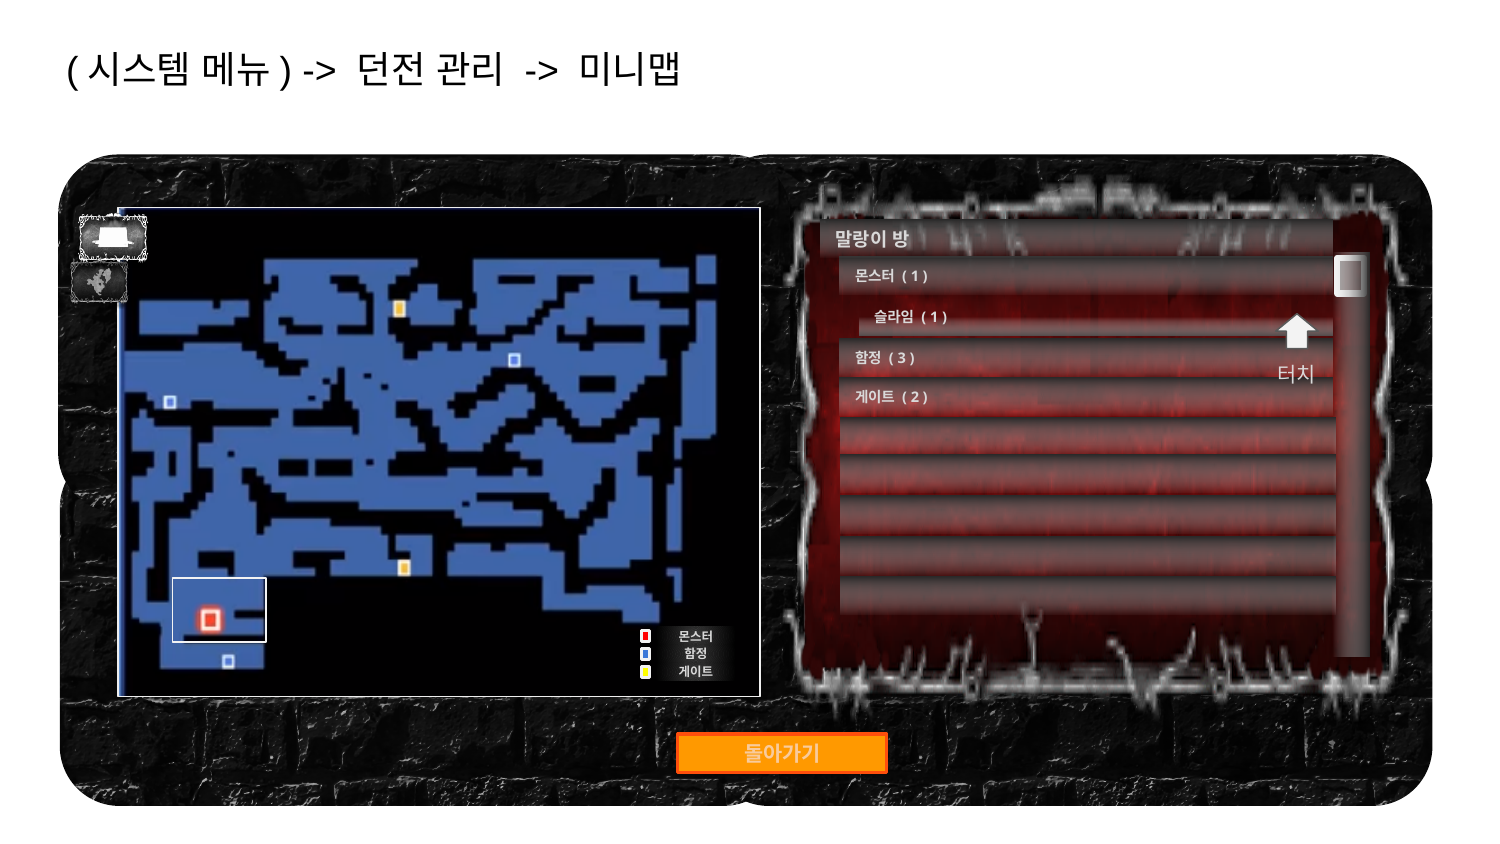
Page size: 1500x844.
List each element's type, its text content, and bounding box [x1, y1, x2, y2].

picture [57, 125, 1433, 781]
title (시스템 메뉴) -> 던전 관리 -> 미니맵 [51, 31, 1449, 126]
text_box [59, 521, 1433, 807]
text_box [74, 208, 151, 268]
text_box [67, 254, 132, 309]
